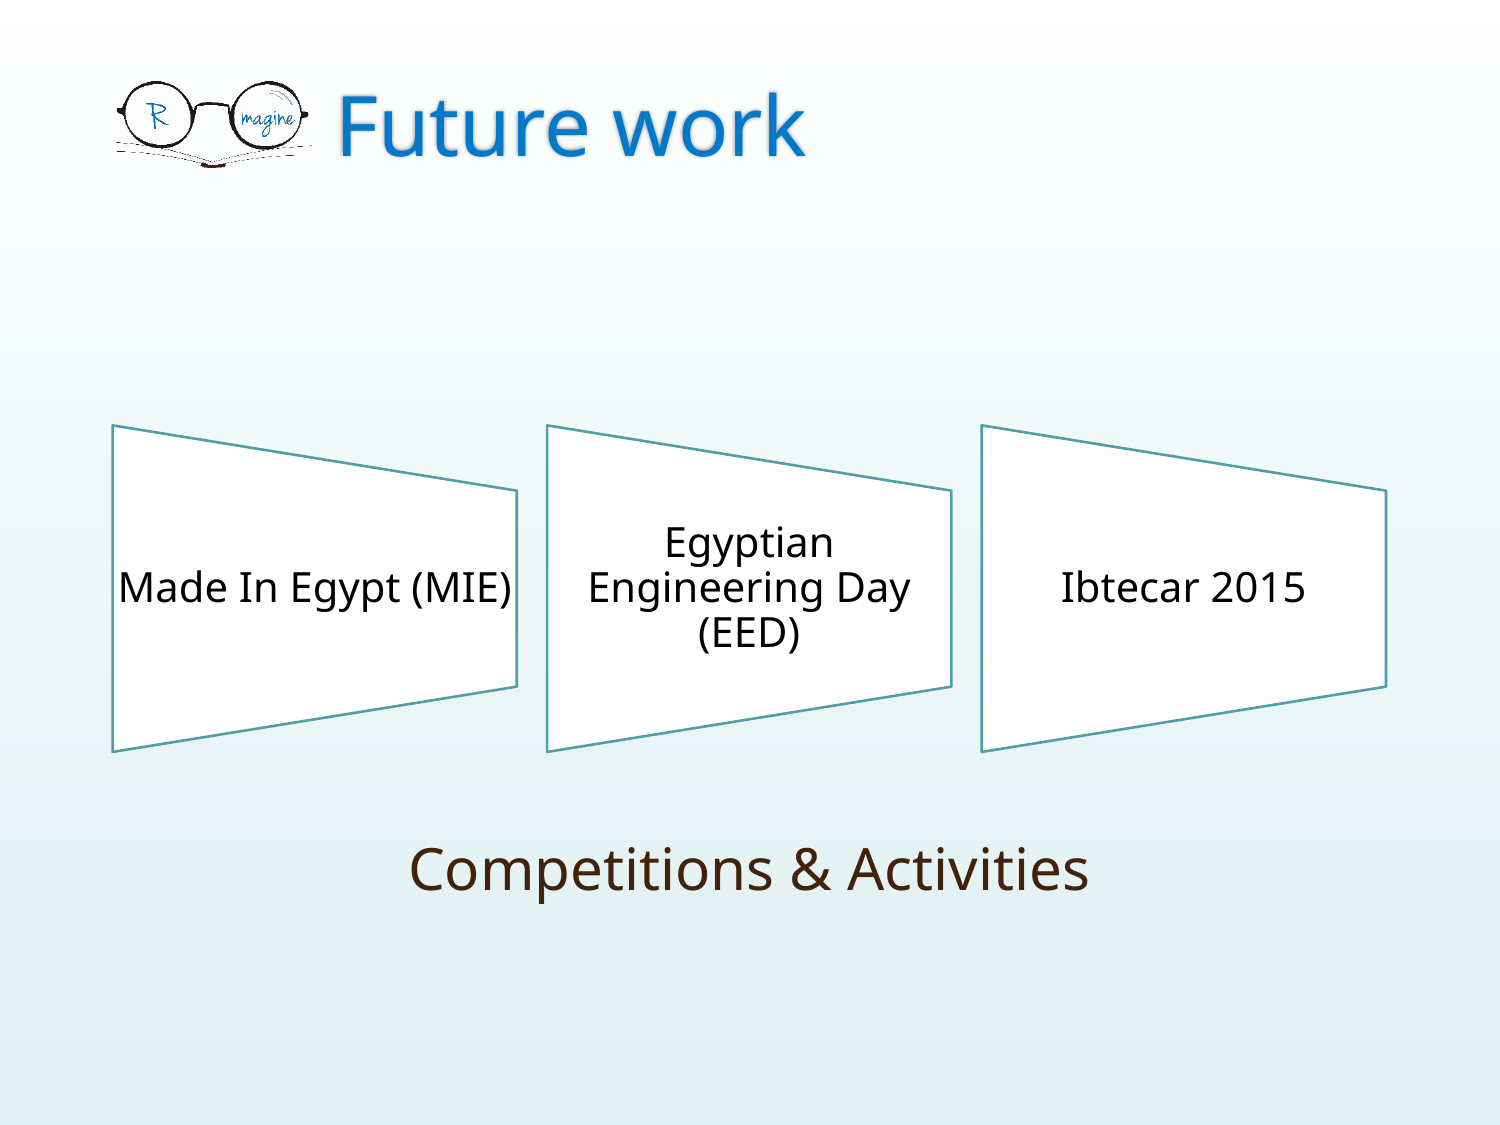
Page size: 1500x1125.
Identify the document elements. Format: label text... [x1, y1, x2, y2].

text_box Competitions & Activities [190, 824, 1308, 910]
text_box Future work [112, 24, 1308, 184]
picture [112, 80, 317, 179]
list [112, 425, 1387, 753]
